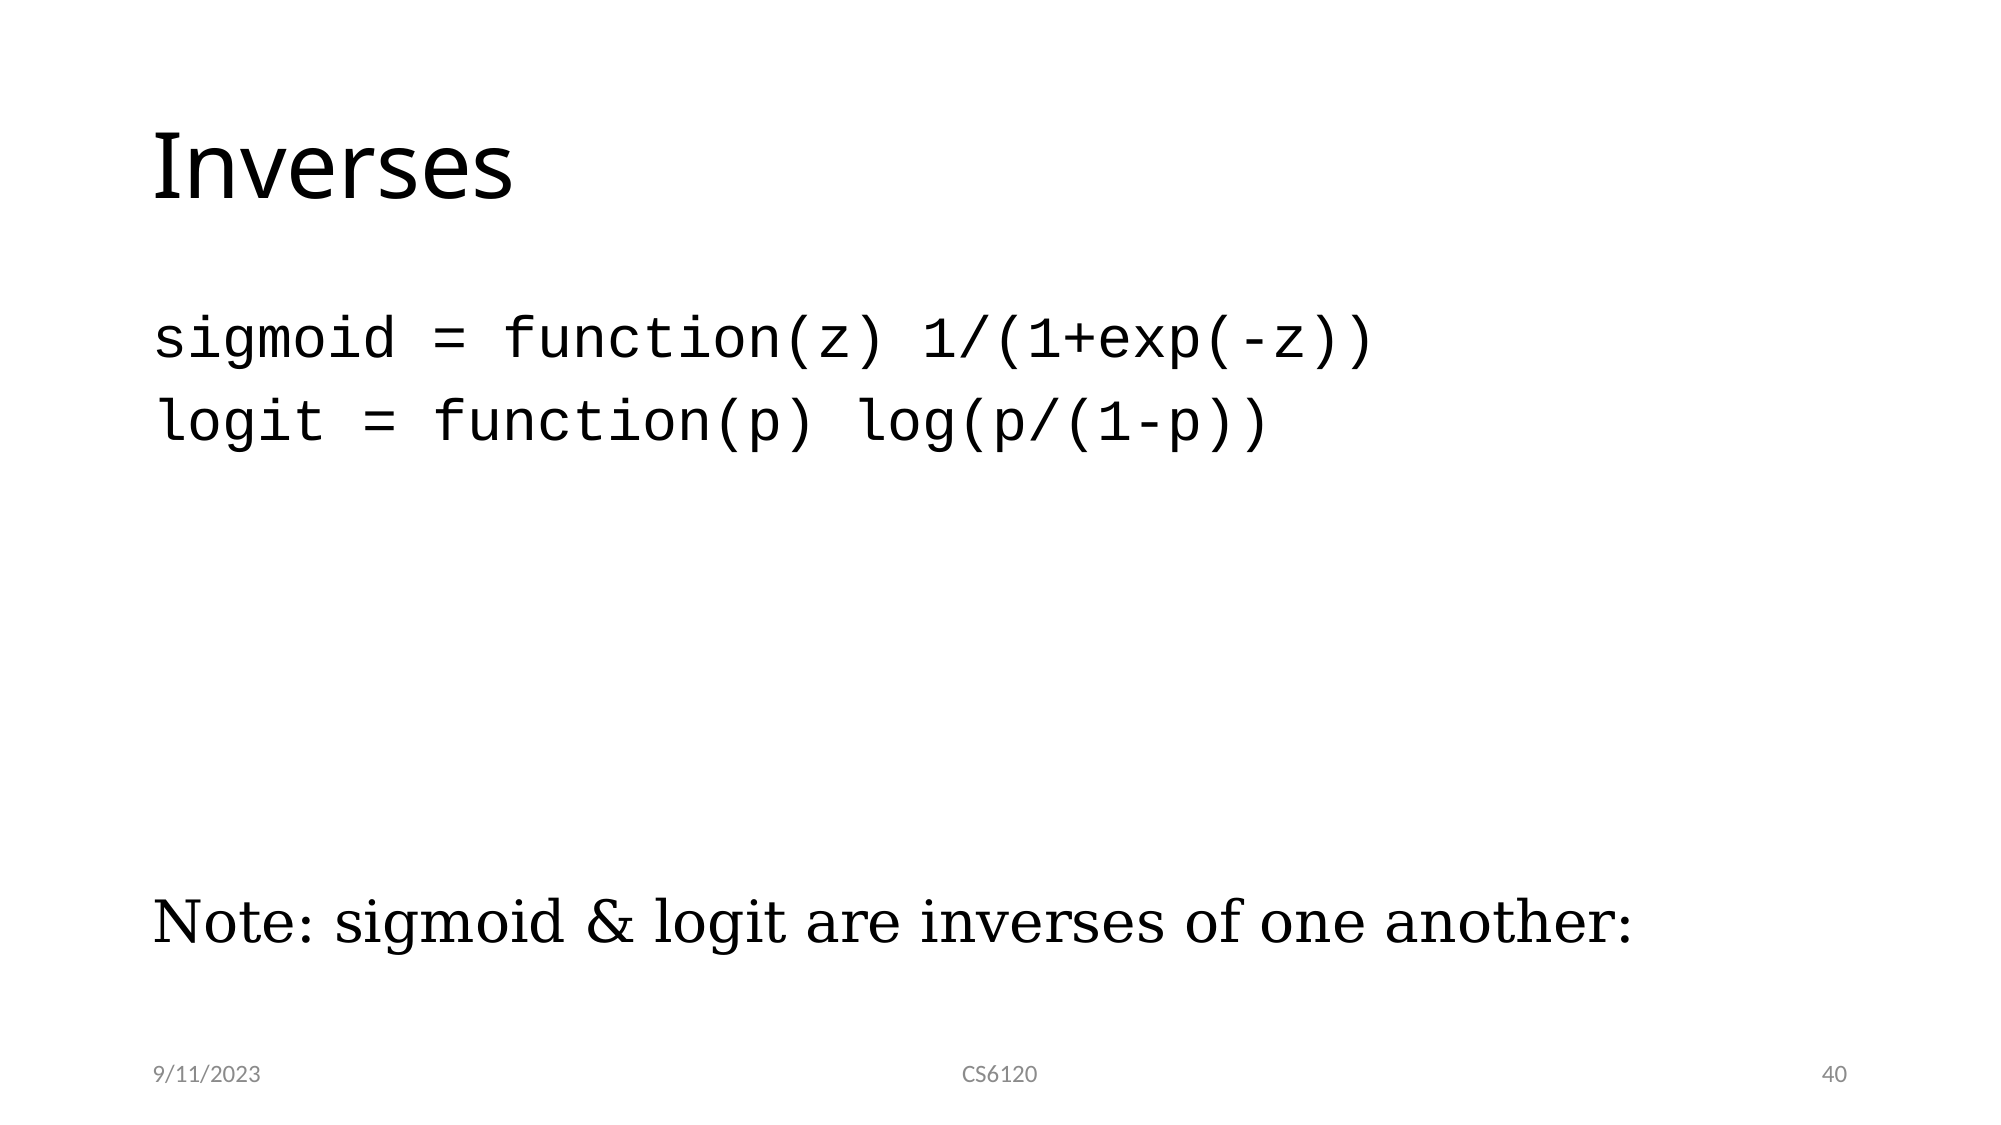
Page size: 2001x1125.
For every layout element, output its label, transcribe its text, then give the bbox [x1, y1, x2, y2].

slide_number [137, 1042, 588, 1103]
slide_number 40 [1412, 1042, 1863, 1103]
footer CS6120 [662, 1042, 1338, 1103]
title Inverses [137, 59, 1863, 278]
